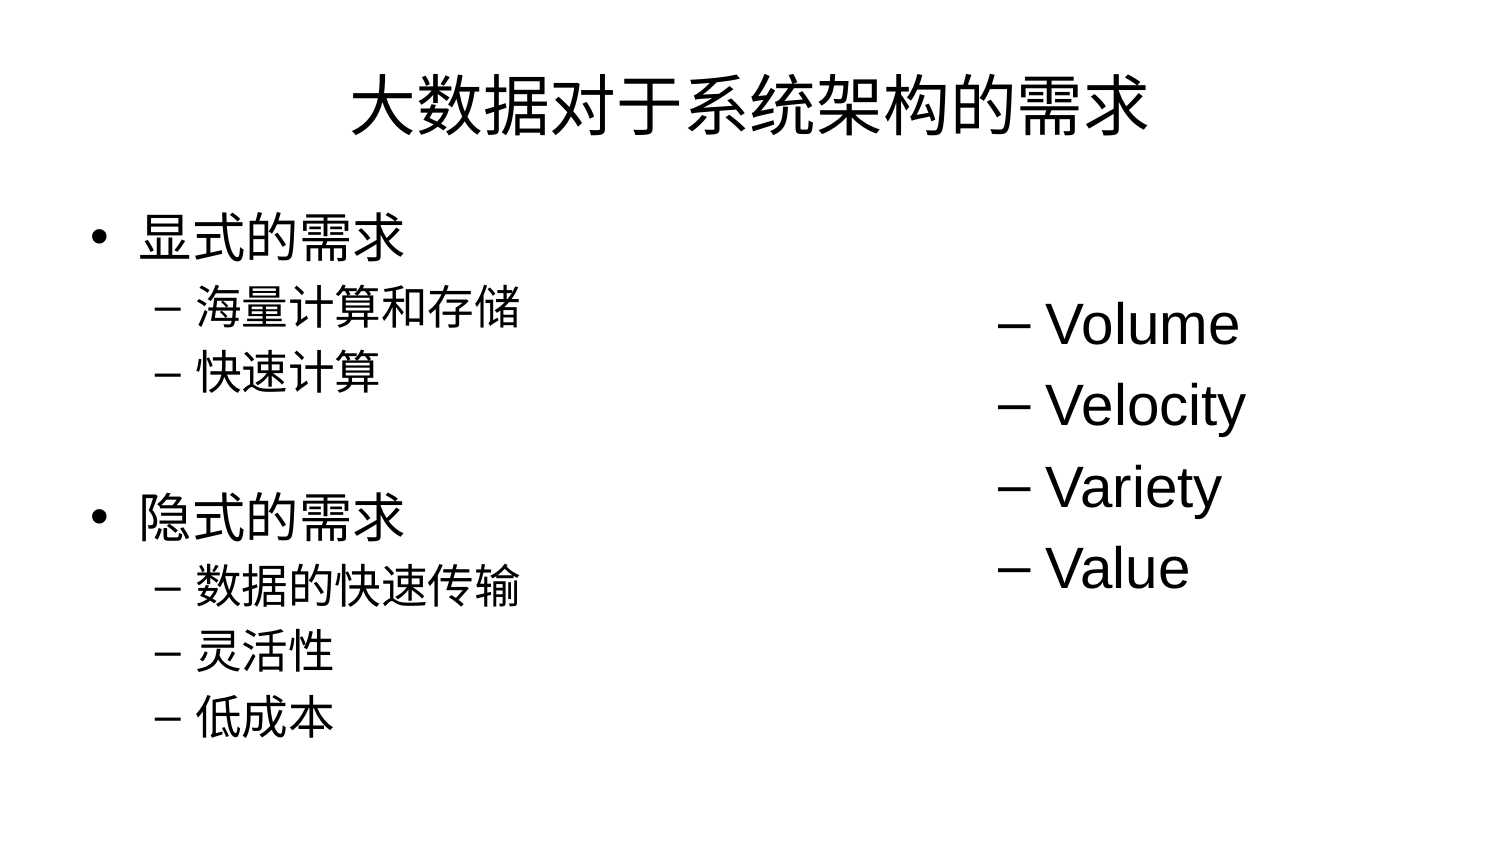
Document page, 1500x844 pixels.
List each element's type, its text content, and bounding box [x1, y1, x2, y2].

list 显式的需求 海量计算和存储 快速计算 隐式的需求 数据的快速传输 灵活性 低成本 [75, 196, 908, 754]
title 大数据对于系统架构的需求 [75, 33, 1425, 175]
text_box Volume Velocity Variety Value [908, 196, 1500, 754]
